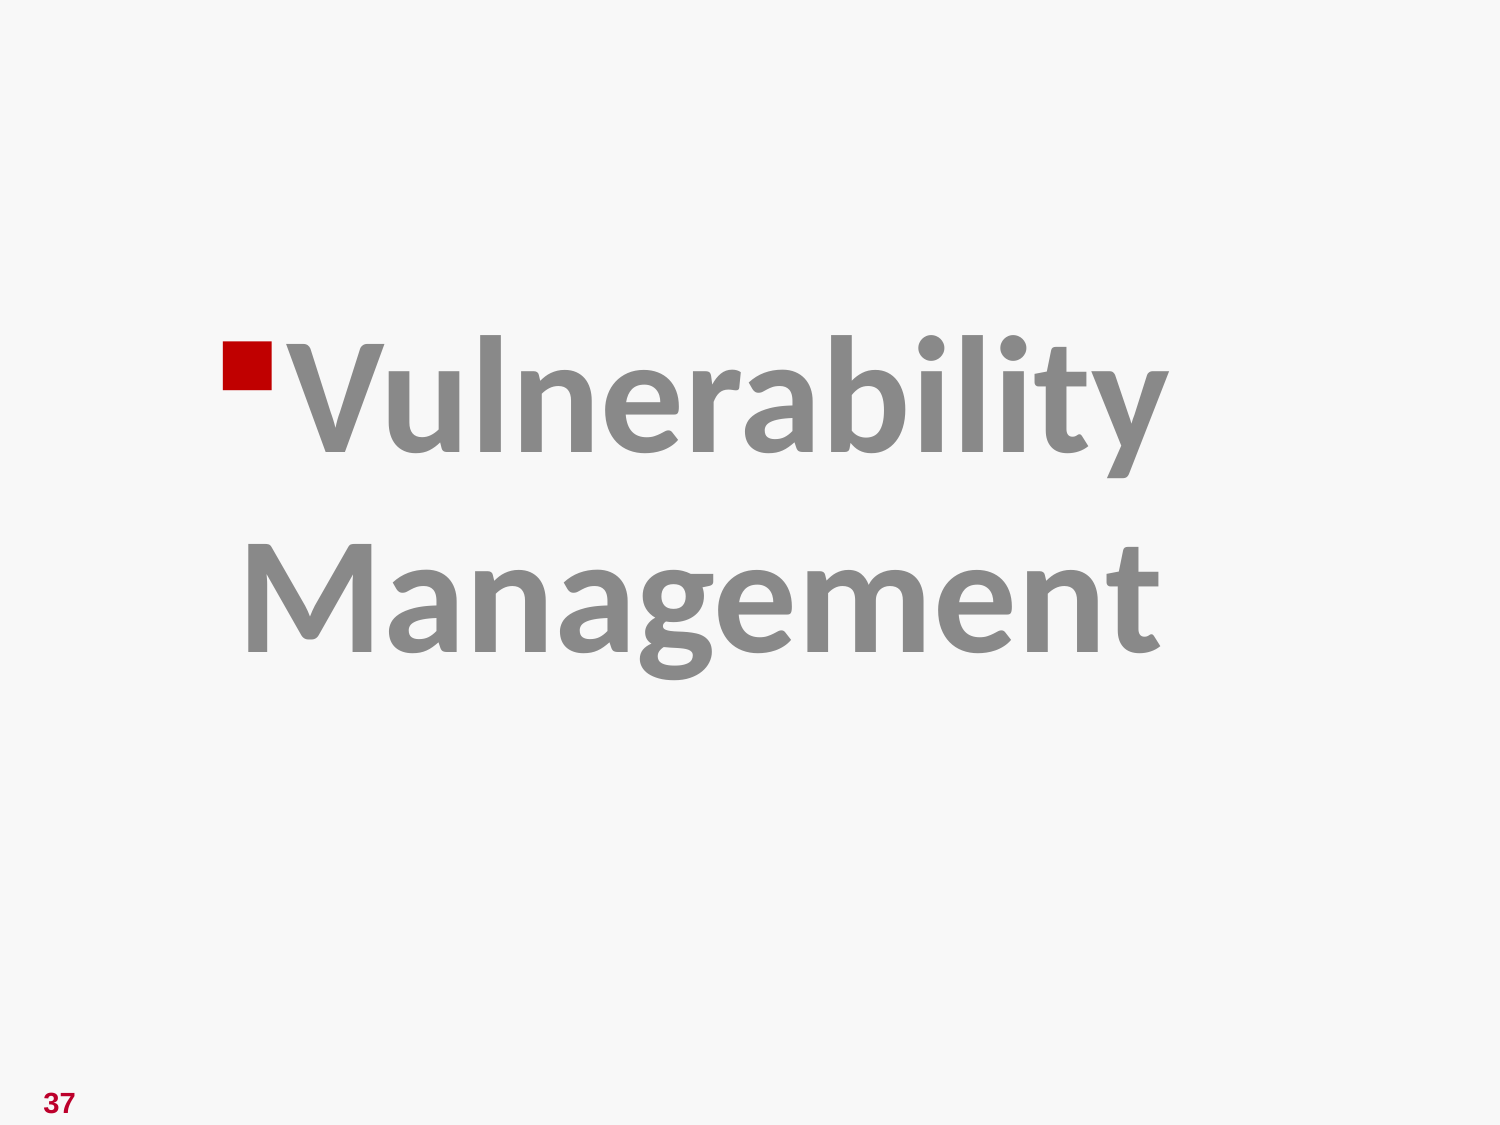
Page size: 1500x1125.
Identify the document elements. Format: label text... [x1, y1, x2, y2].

text_box Vulnerability Management [194, 278, 1470, 526]
